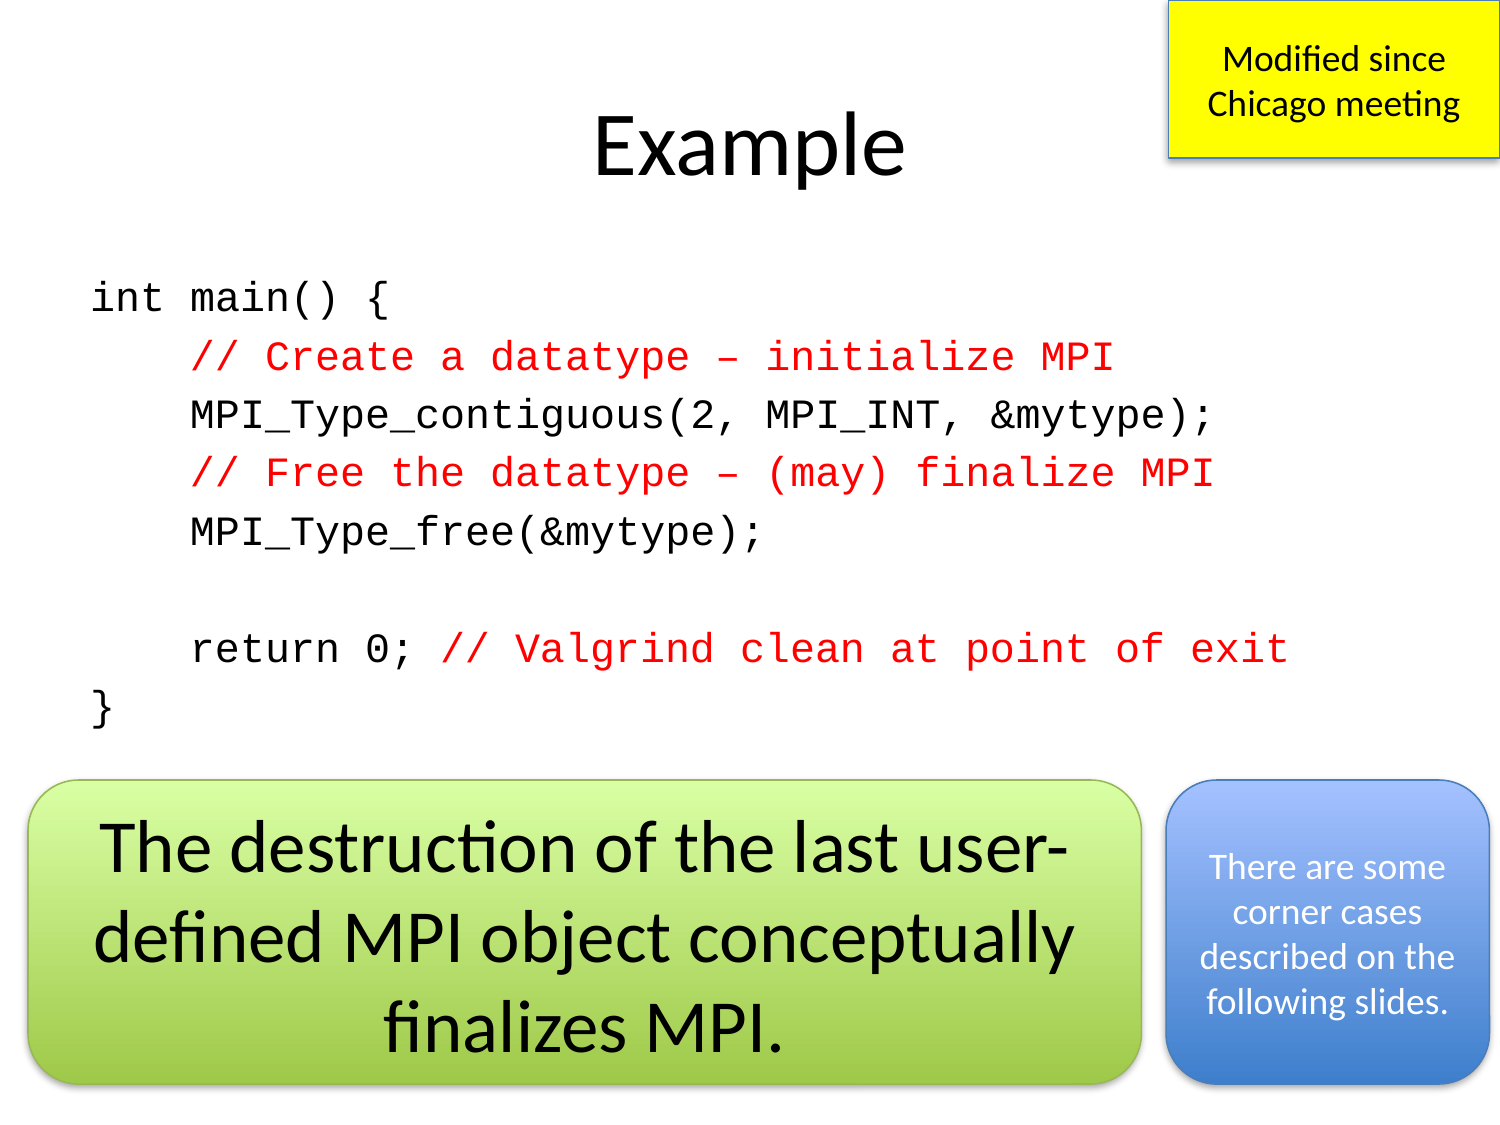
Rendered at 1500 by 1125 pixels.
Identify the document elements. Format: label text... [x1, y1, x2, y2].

text_box The destruction of the last user-defined MPI object conceptually finalizes MPI. [27, 779, 1143, 1085]
text_box Modified since Chicago meeting [1168, 0, 1500, 159]
list int main() { // Create a datatype – initialize MPI MPI_Type_contiguous(2, MPI_INT, &mytype); // Free the datatype – (may) finalize MPI MPI_Type_free(&mytype); return 0; // Valgrind clean at point of exit } [75, 262, 1425, 1005]
title Example [75, 45, 1425, 233]
text_box There are some corner cases described on the following slides. [1165, 779, 1491, 1085]
